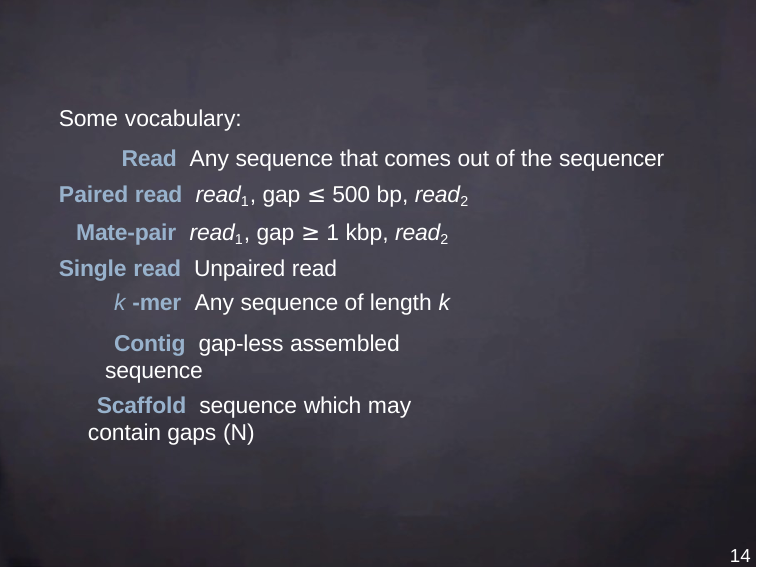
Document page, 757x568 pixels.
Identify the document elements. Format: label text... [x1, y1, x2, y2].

slide_number 14 [725, 543, 755, 568]
text_box [0, 0, 756, 567]
text_box Some vocabulary: Read Any sequence that comes out of the sequencer Paired read read1, gap ≤ 500 bp, read2 Mate-pair read1, gap ≥ 1 kbp, read2 Single read Unpaired read k -mer Any sequence of length k Contig gap-less assembled sequence Scaffold sequence which may contain gaps (N) [56, 103, 666, 446]
